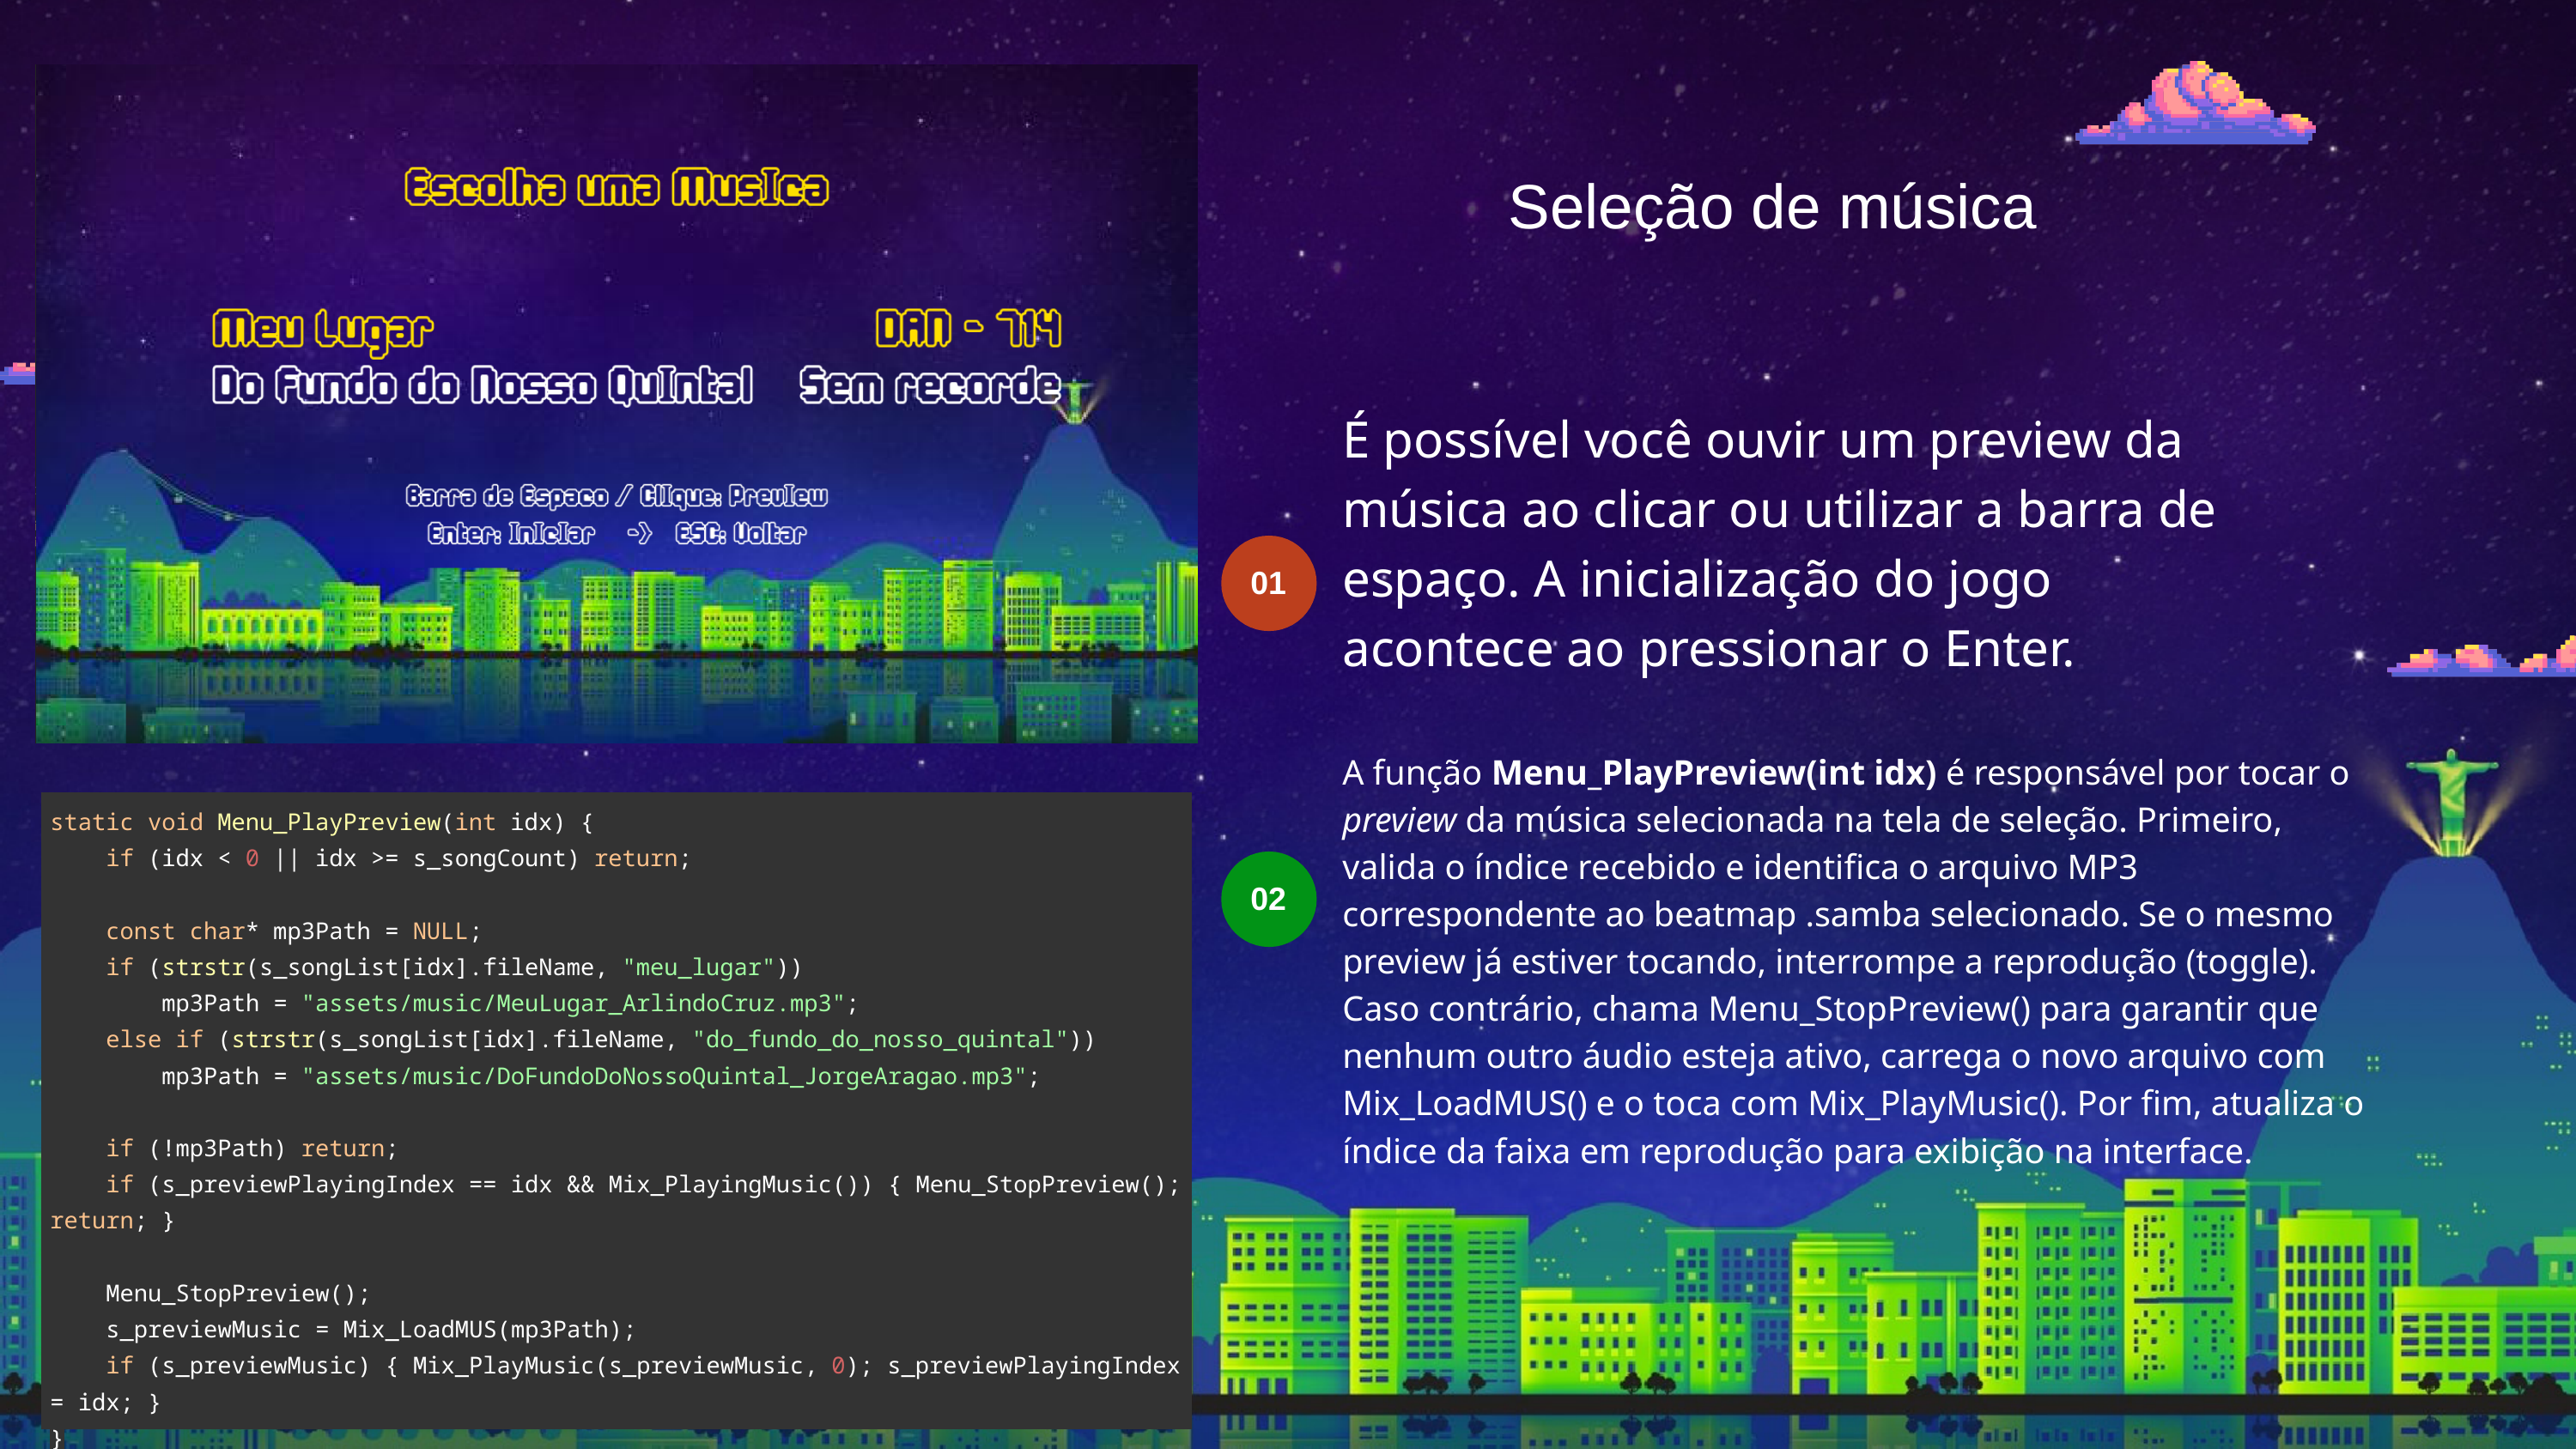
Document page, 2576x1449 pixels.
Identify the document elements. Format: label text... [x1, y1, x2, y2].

text_box 02 [1249, 876, 1290, 918]
text_box 01 [1249, 561, 1290, 602]
title Seleção de música [1508, 163, 2576, 408]
table_header static void Menu_PlayPreview(int idx) { if (idx < 0 || idx >= s_songCount) return; const char* mp3Path = NULL; if (strstr(s_songList[idx].fileName, "meu_lugar")) mp3Path = "assets/music/MeuLugar_ArlindoCruz.mp3"; else if (strstr(s_songList[idx].fileName, "do_fundo_do_nosso_quintal")) mp3Path = "assets/music/DoFundoDoNossoQuintal_JorgeAragao.mp3"; if (!mp3Path) return; if (s_previewPlayingIndex == idx && Mix_PlayingMusic()) { Menu_StopPreview(); return; } Menu_StopPreview(); s_previewMusic = Mix_LoadMUS(mp3Path); if (s_previewMusic) { Mix_PlayMusic(s_previewMusic, 0); s_previewPlayingIndex = idx; } } [41, 792, 1192, 1429]
text_box A função Menu_PlayPreview(int idx) é responsável por tocar o preview da música selecionada na tela de seleção. Primeiro, valida o índice recebido e identifica o arquivo MP3 correspondente ao beatmap .samba selecionado. Se o mesmo preview já estiver tocando, interrompe a reprodução (toggle). Caso contrário, chama Menu_StopPreview() para garantir que nenhum outro áudio esteja ativo, carrega o novo arquivo com Mix_LoadMUS() e o toca com Mix_PlayMusic(). Por fim, atualiza o índice da faixa em reprodução para exibição na interface. [1340, 743, 2379, 1170]
picture [0, 0, 2576, 1449]
text_box É possível você ouvir um preview da música ao clicar ou utilizar a barra de espaço. A inicialização do jogo acontece ao pressionar o Enter. [1340, 396, 2245, 677]
